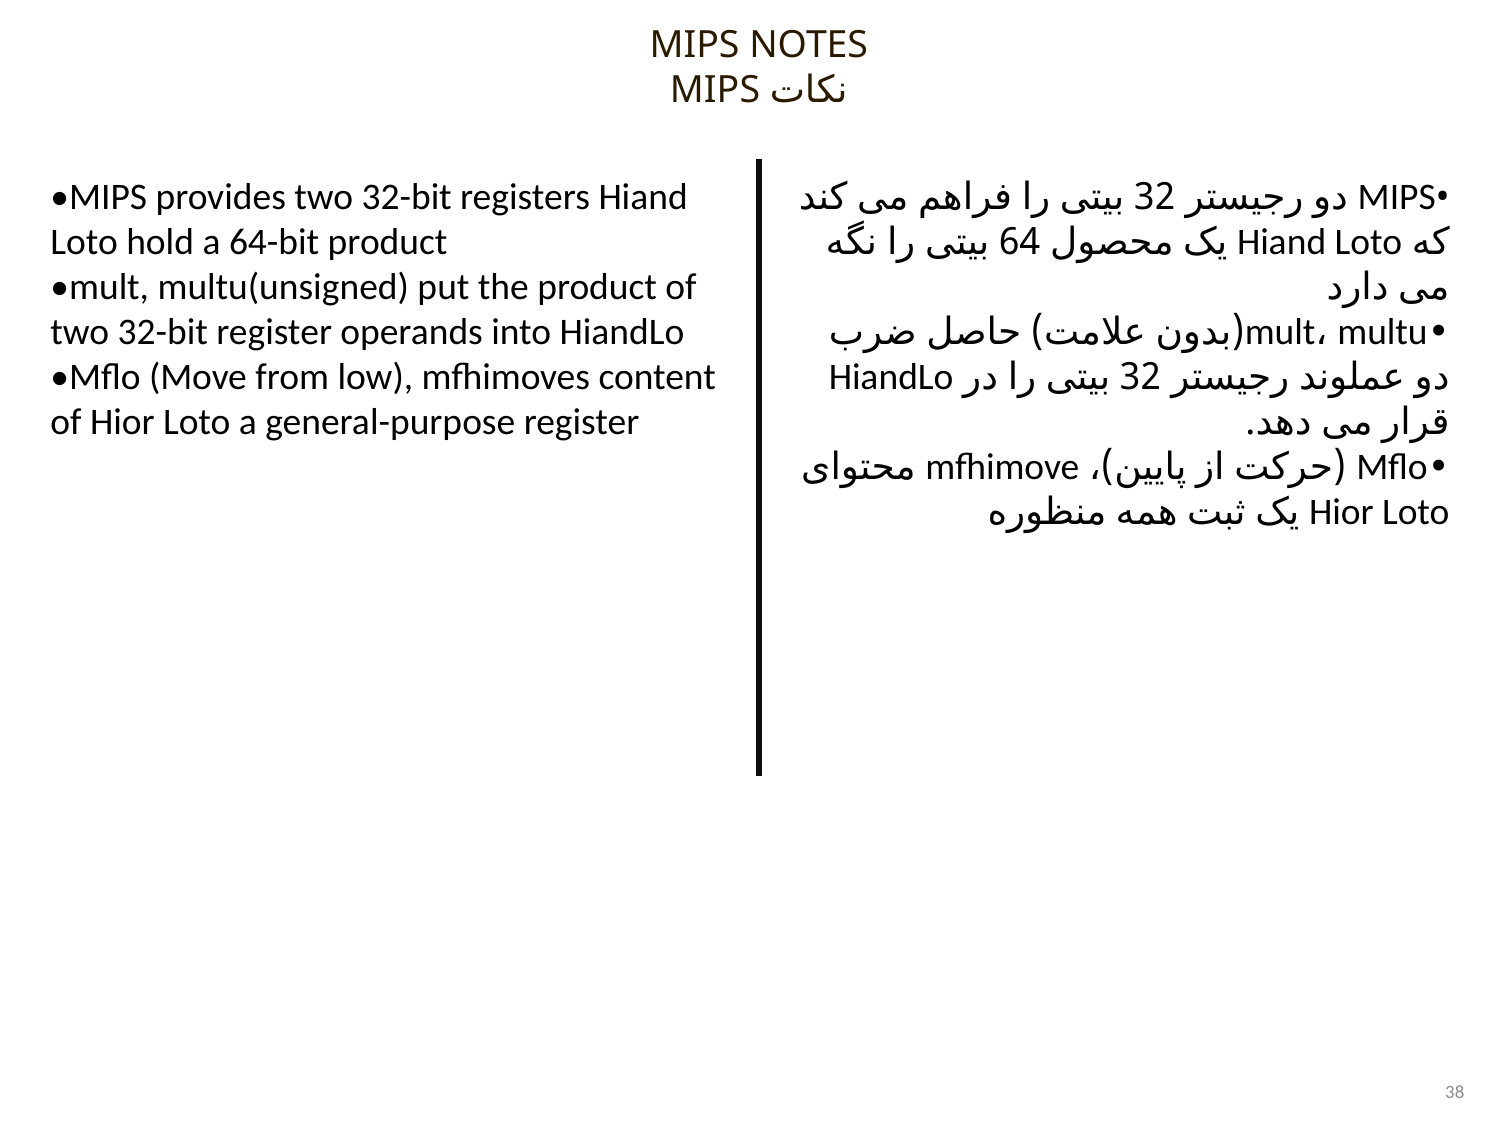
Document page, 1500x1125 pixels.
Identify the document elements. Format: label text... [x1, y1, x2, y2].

text_box MIPS NOTES نکات MIPS [554, 12, 964, 117]
text_box •MIPS دو رجیستر 32 بیتی را فراهم می کند که Hiand Loto یک محصول 64 بیتی را نگه می دارد •mult، multu(بدون علامت) حاصل ضرب دو عملوند رجیستر 32 بیتی را در HiandLo قرار می دهد. •Mflo (حرکت از پایین)، mfhimove محتوای Hior Loto یک ثبت همه منظوره [782, 164, 1465, 540]
text_box •MIPS provides two 32-bit registers Hiand Loto hold a 64-bit product •mult, multu(unsigned) put the product of two 32-bit register operands into HiandLo •Mflo (Move from low), mfhimoves content of Hior Loto a general-purpose register [35, 164, 742, 450]
